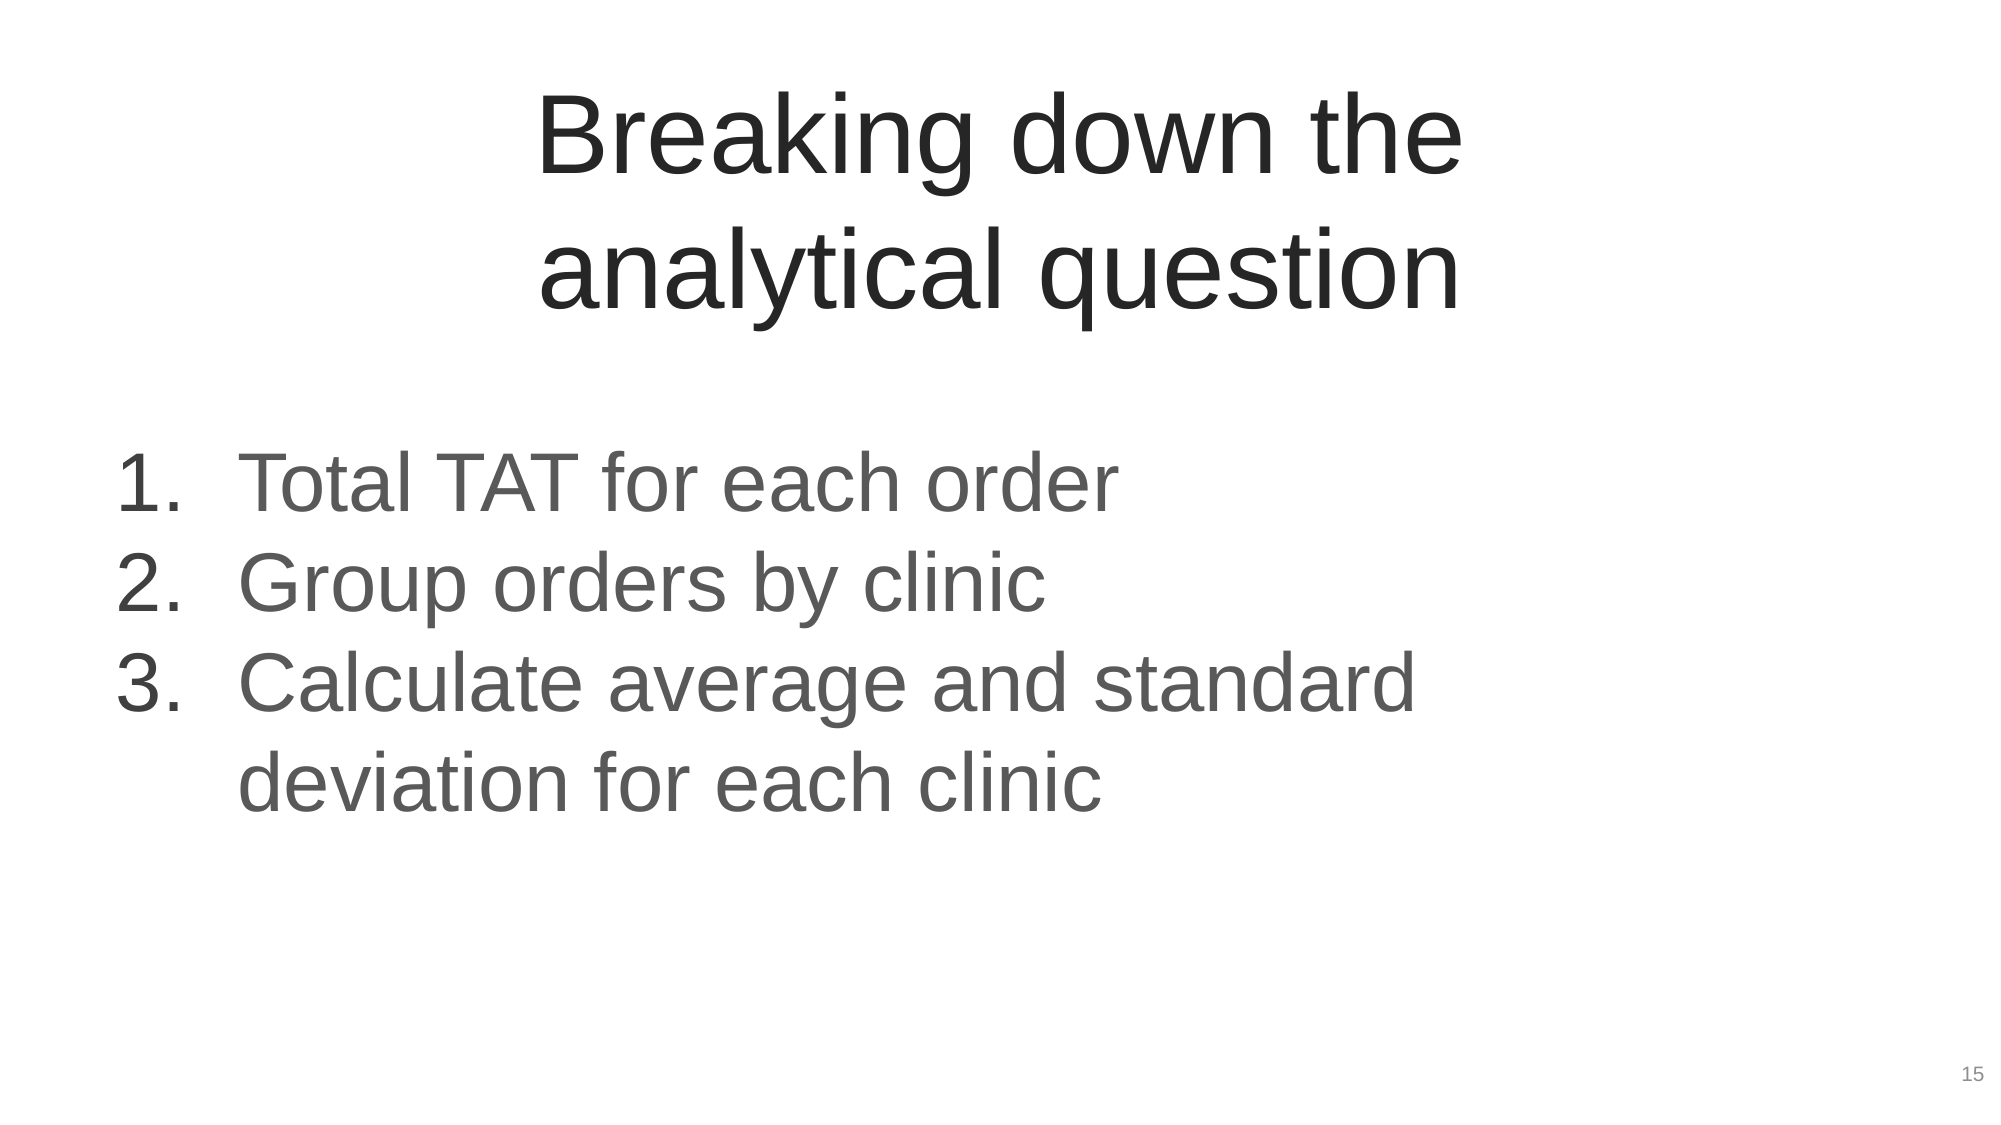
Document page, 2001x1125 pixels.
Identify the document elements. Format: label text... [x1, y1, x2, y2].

slide_number 15 [1524, 1060, 1985, 1118]
text_box Total TAT for each order Group orders by clinic Calculate average and standard deviation for each clinic [114, 426, 1425, 879]
title Breaking down the analytical question [469, 60, 1531, 189]
